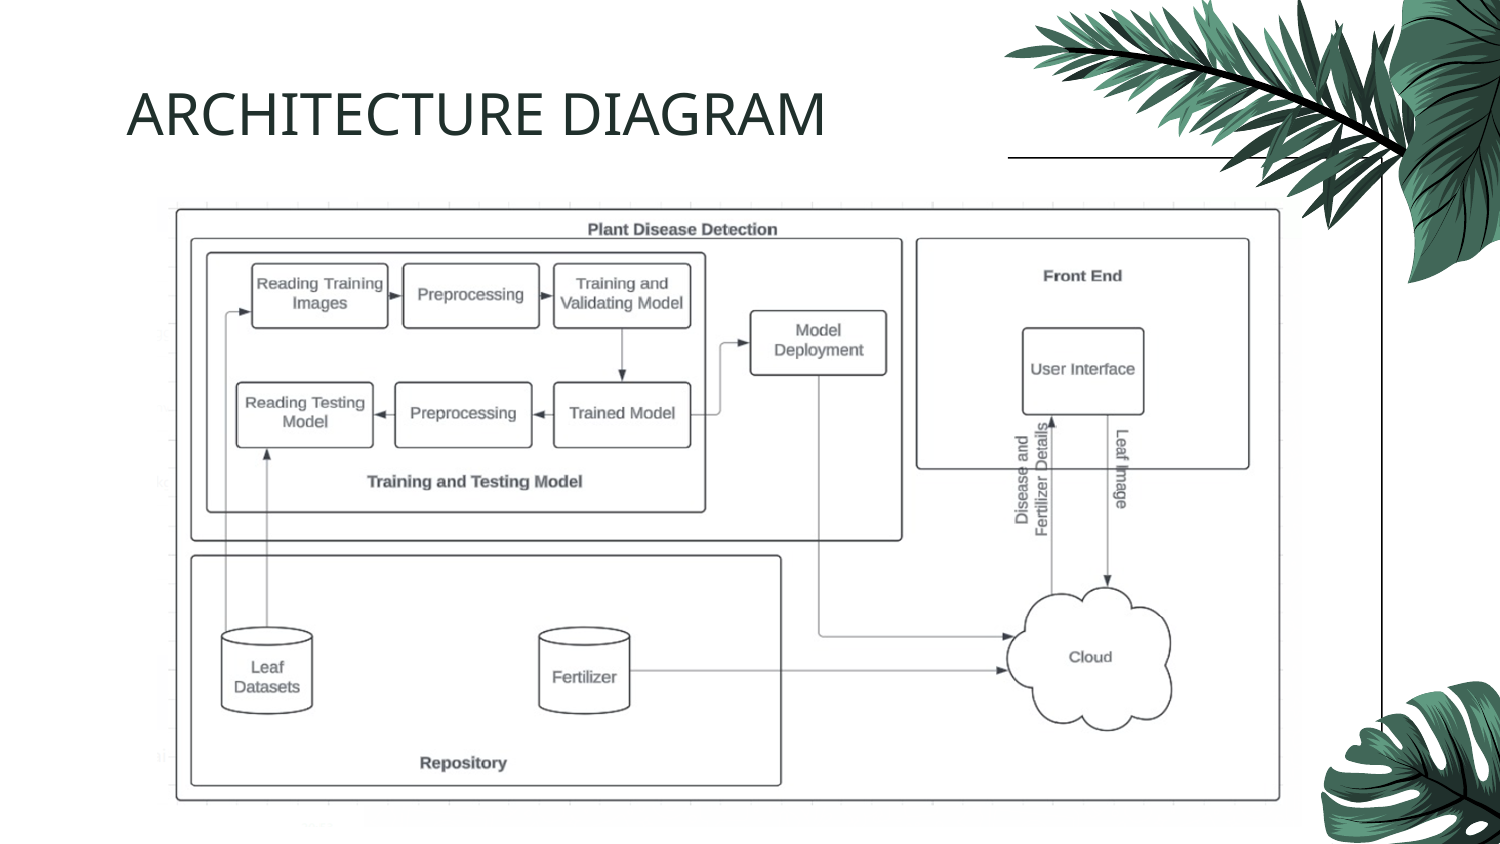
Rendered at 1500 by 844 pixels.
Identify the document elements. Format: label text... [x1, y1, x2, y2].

picture [156, 197, 1303, 827]
title ARCHITECTURE DIAGRAM [111, 62, 963, 219]
